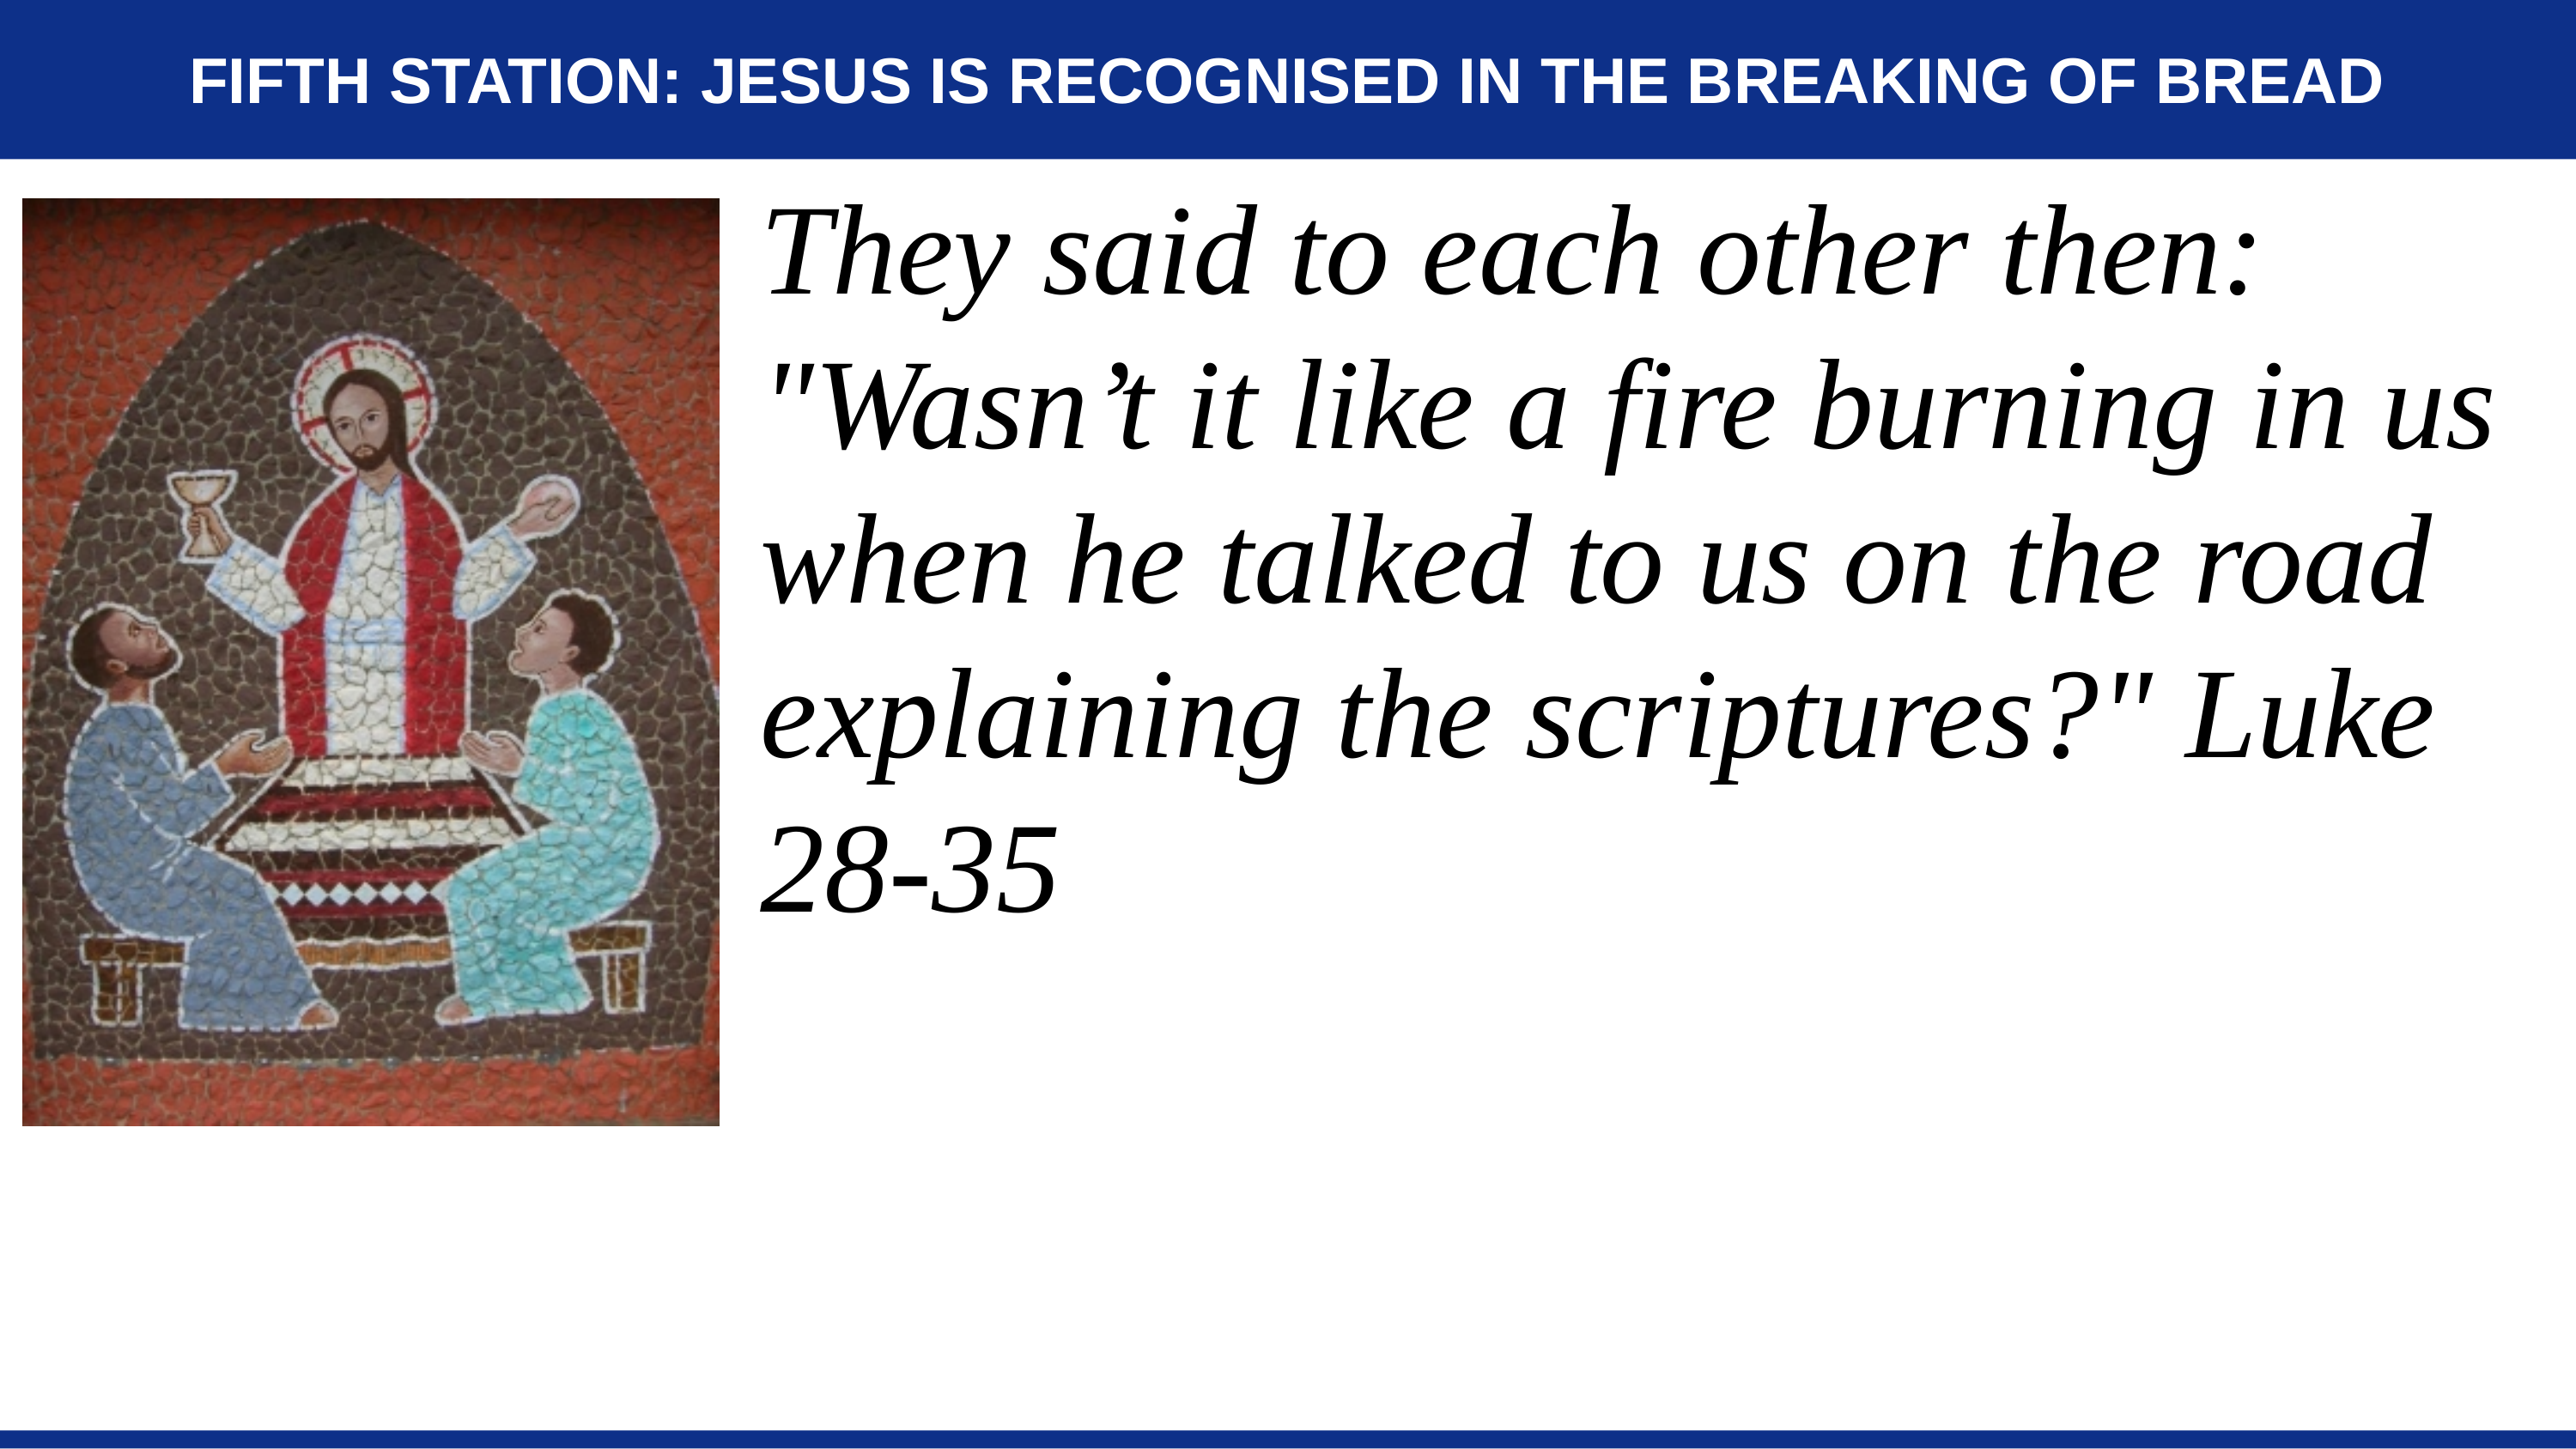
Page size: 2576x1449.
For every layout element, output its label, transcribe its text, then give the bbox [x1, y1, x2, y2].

picture [22, 197, 720, 1126]
title Fifth Station: Jesus is recognised in the breaking of bread [0, 0, 2576, 160]
subtitle They said to each other then: "Wasn’t it like a fire burning in us when he talked to us on the road explaining the scriptures?" Luke 28-35 [747, 159, 2576, 1413]
text_box [0, 1430, 2576, 1449]
